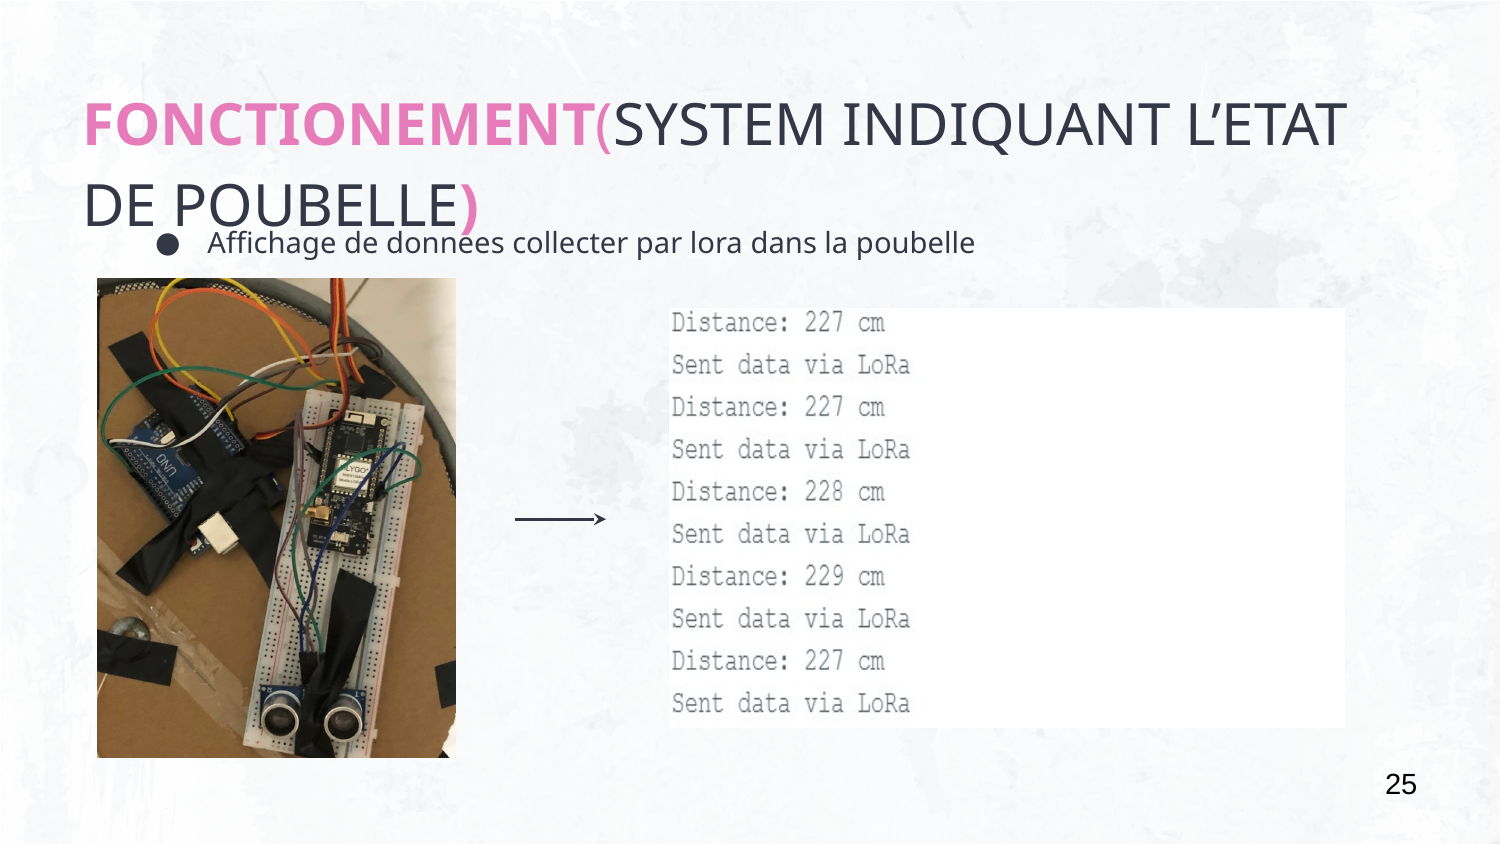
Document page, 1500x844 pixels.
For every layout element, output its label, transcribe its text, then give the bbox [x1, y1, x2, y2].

title FONCTIONEMENT(SYSTEM INDIQUANT L’ETAT DE POUBELLE) [67, 62, 1433, 179]
picture [2, 2, 1500, 844]
list Affichage de donnees collecter par lora dans la poubelle [117, 203, 1383, 253]
text_box 25 [1370, 757, 1433, 808]
